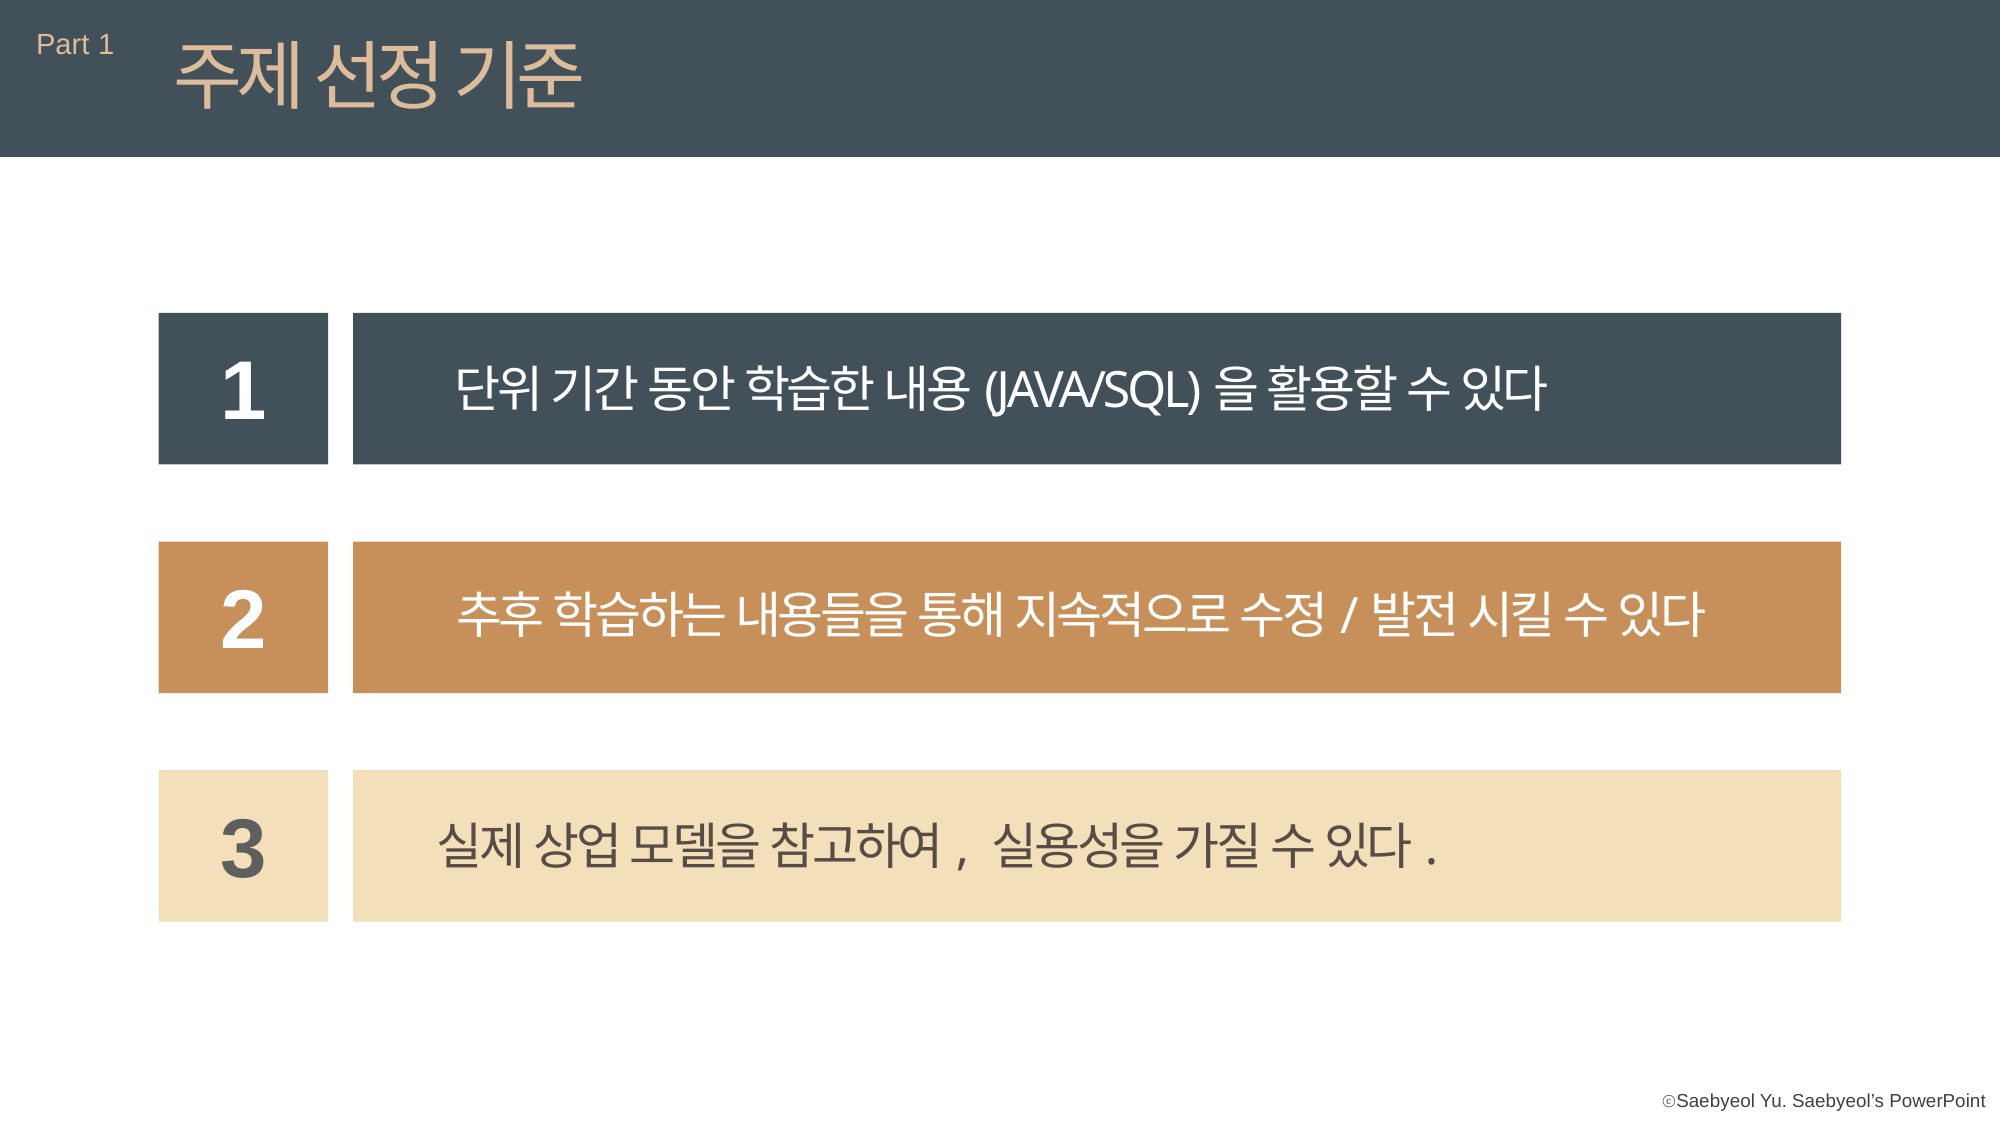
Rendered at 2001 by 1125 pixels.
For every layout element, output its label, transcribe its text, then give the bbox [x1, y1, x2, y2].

text_box 주제 선정 기준 [158, 20, 834, 126]
text_box 실제 상업 모델을 참고하여, 실용성을 가질 수 있다. [421, 806, 1454, 882]
text_box 3 [205, 786, 282, 902]
text_box [158, 770, 329, 922]
text_box 추후 학습하는 내용들을 통해 지속적으로 수정/발전 시킬 수 있다 [441, 575, 1722, 651]
text_box [353, 770, 1842, 922]
text_box Part 1 [21, 18, 130, 68]
text_box 1 [205, 329, 282, 444]
text_box [352, 541, 1842, 694]
text_box [352, 312, 1842, 465]
text_box 2 [205, 557, 282, 673]
text_box [0, 0, 2000, 158]
text_box 단위 기간 동안 학습한 내용(JAVA/SQL)을 활용할 수 있다 [439, 350, 1565, 426]
text_box [158, 312, 329, 465]
text_box [158, 541, 329, 694]
